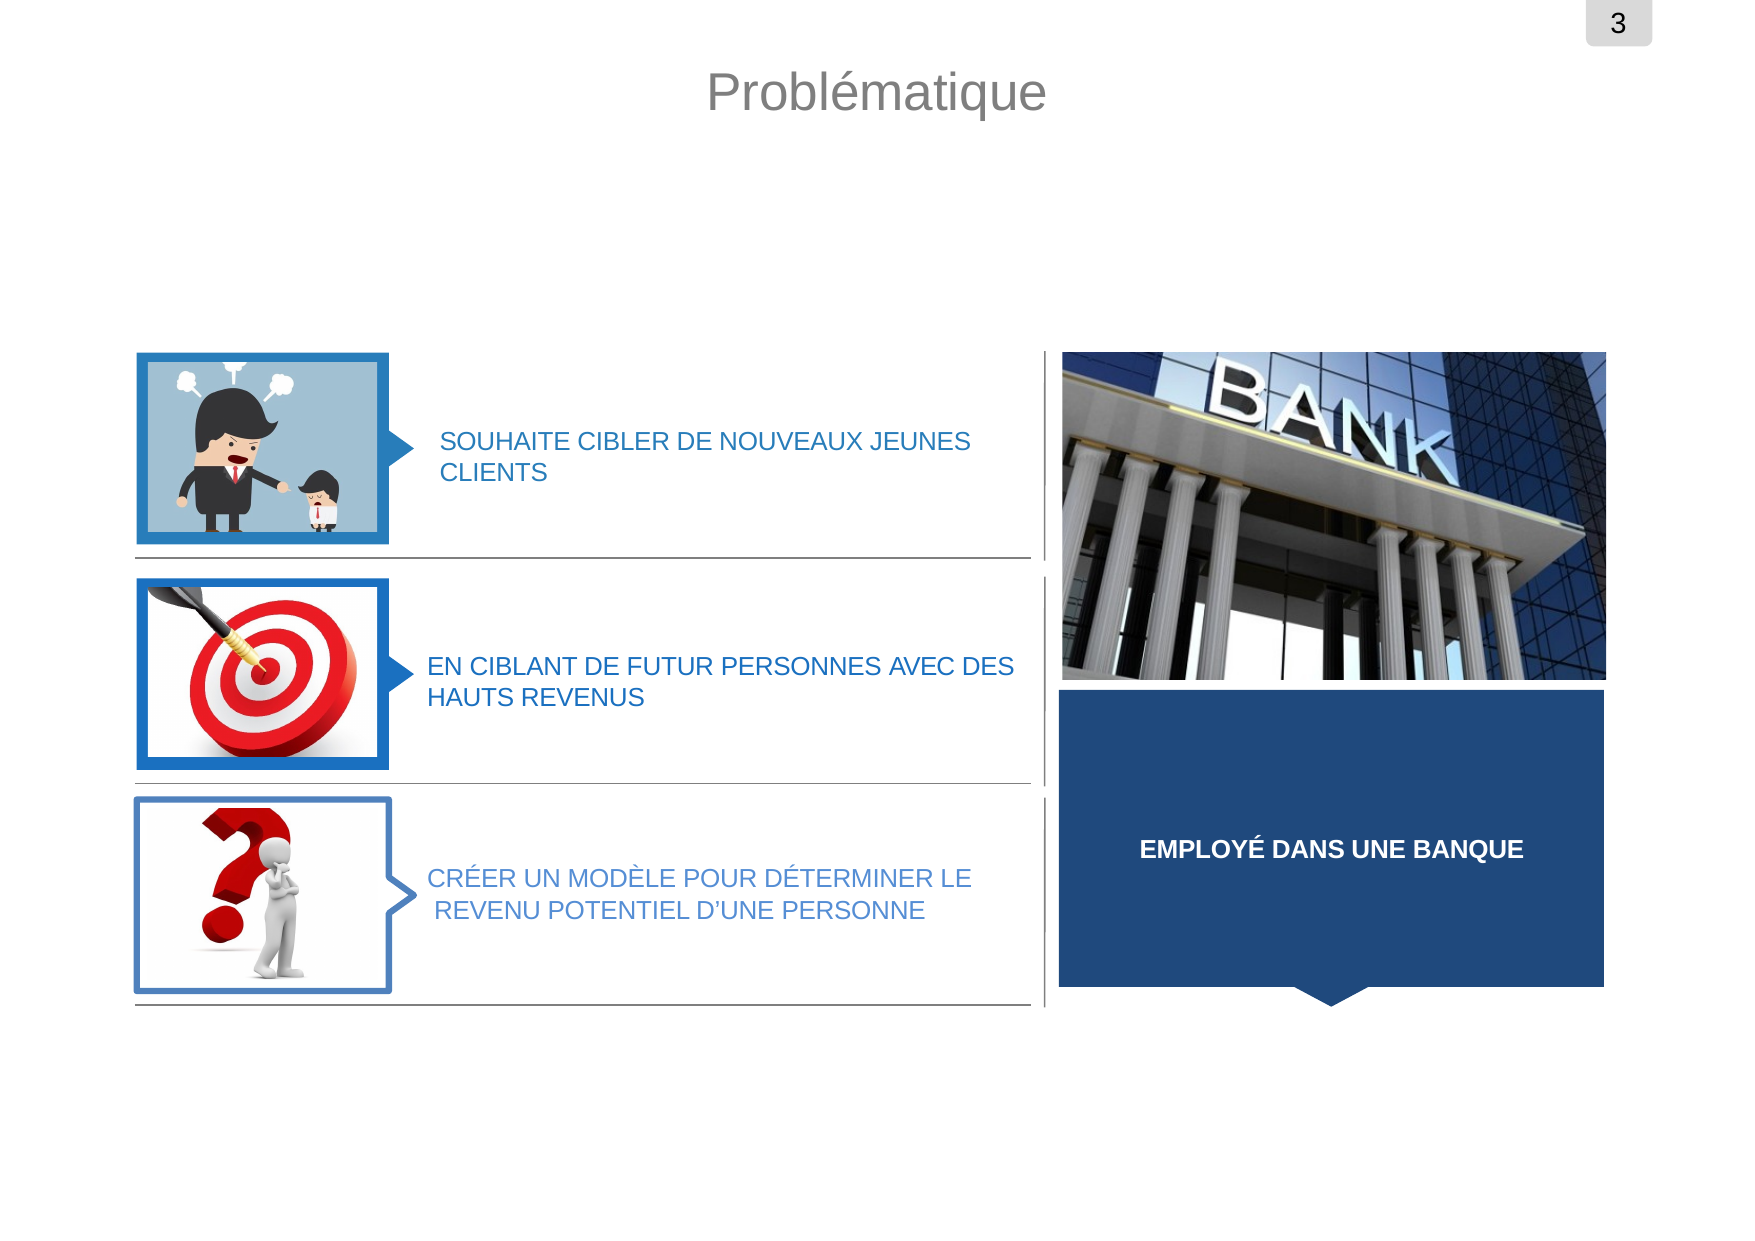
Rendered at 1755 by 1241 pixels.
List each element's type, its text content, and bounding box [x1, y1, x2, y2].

text_box [134, 797, 417, 994]
text_box EMPLOYÉ DANS UNE BANQUE [1137, 830, 1530, 864]
text_box SOUHAITE CIBLER DE NOUVEAUX JEUNES CLIENTS [437, 422, 986, 487]
text_box [1062, 352, 1607, 680]
text_box [147, 808, 378, 980]
text_box 3 [1608, 2, 1629, 40]
text_box CRÉER UN MODÈLE POUR DÉTERMINER LE REVENU POTENTIEL D’UNE PERSONNE [424, 859, 980, 925]
title Problématique [704, 55, 1053, 265]
text_box [147, 362, 378, 532]
text_box [1058, 689, 1604, 1007]
text_box [147, 587, 378, 757]
text_box [136, 352, 414, 545]
text_box EN CIBLANT DE FUTUR PERSONNES AVEC DES HAUTS REVENUS [425, 647, 1023, 712]
text_box [136, 578, 414, 770]
